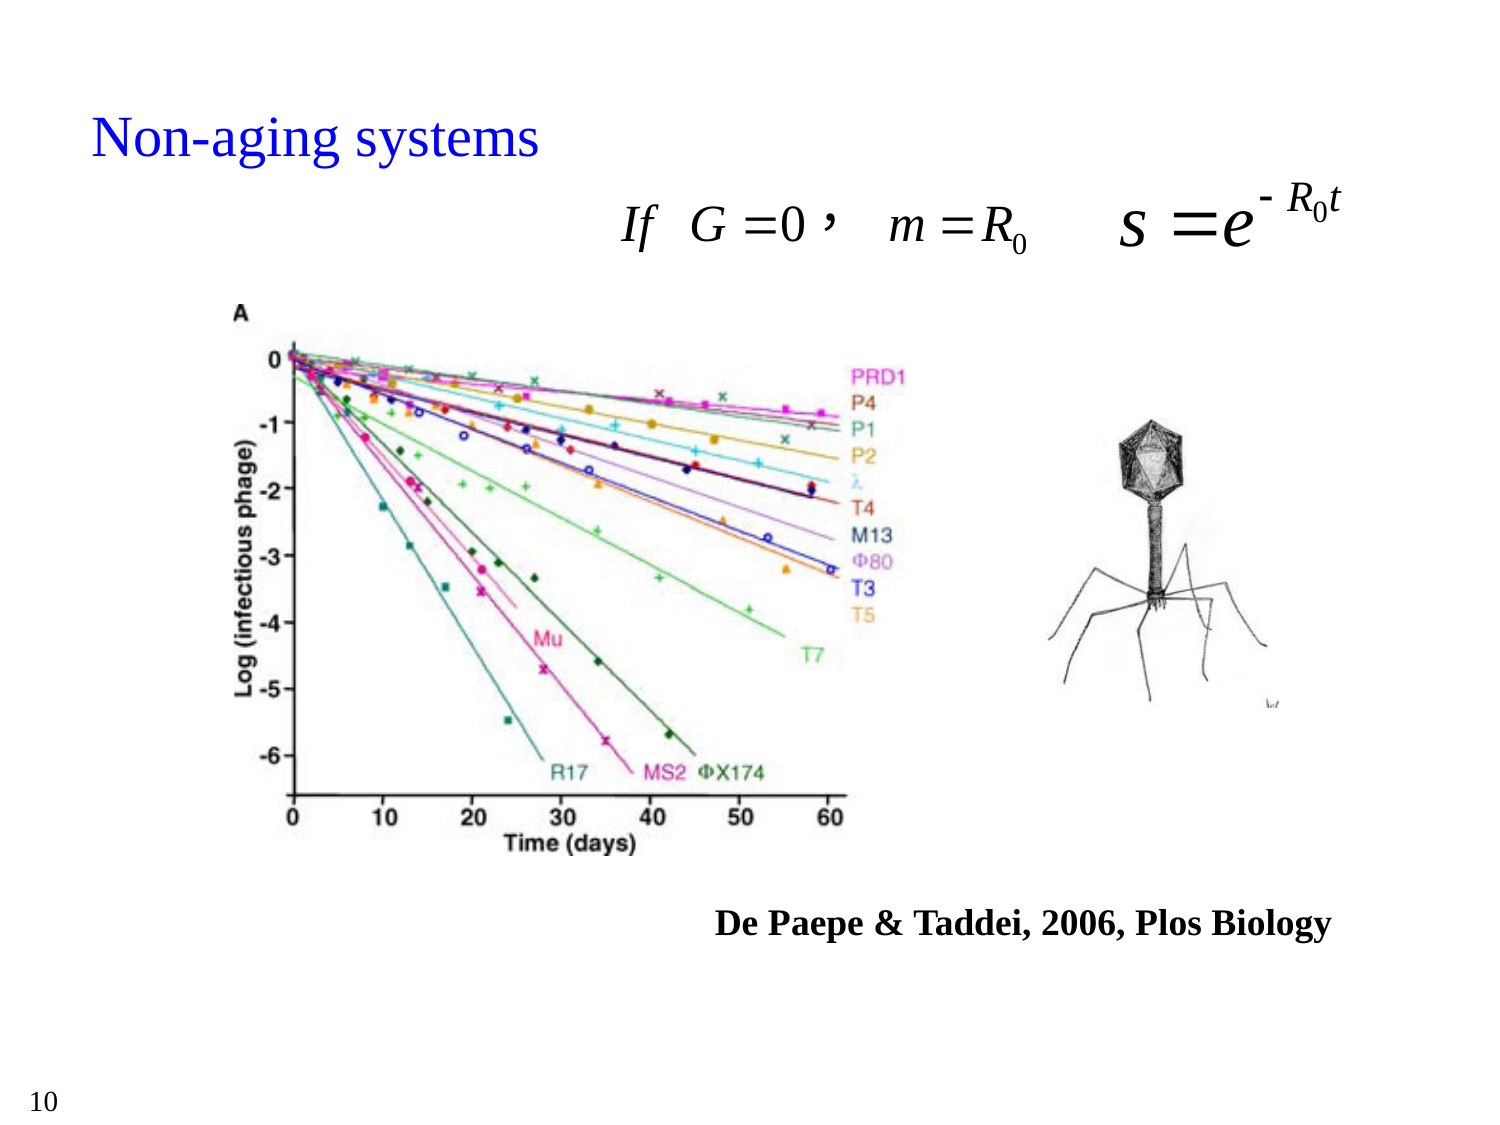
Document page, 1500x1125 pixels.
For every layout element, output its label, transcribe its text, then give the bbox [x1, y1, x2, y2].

picture [1045, 417, 1280, 708]
text_box De Paepe & Taddei, 2006, Plos Biology [649, 890, 1399, 950]
picture [233, 303, 923, 856]
title Non-aging systems [76, 39, 1352, 228]
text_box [611, 189, 1037, 269]
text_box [1107, 165, 1359, 265]
